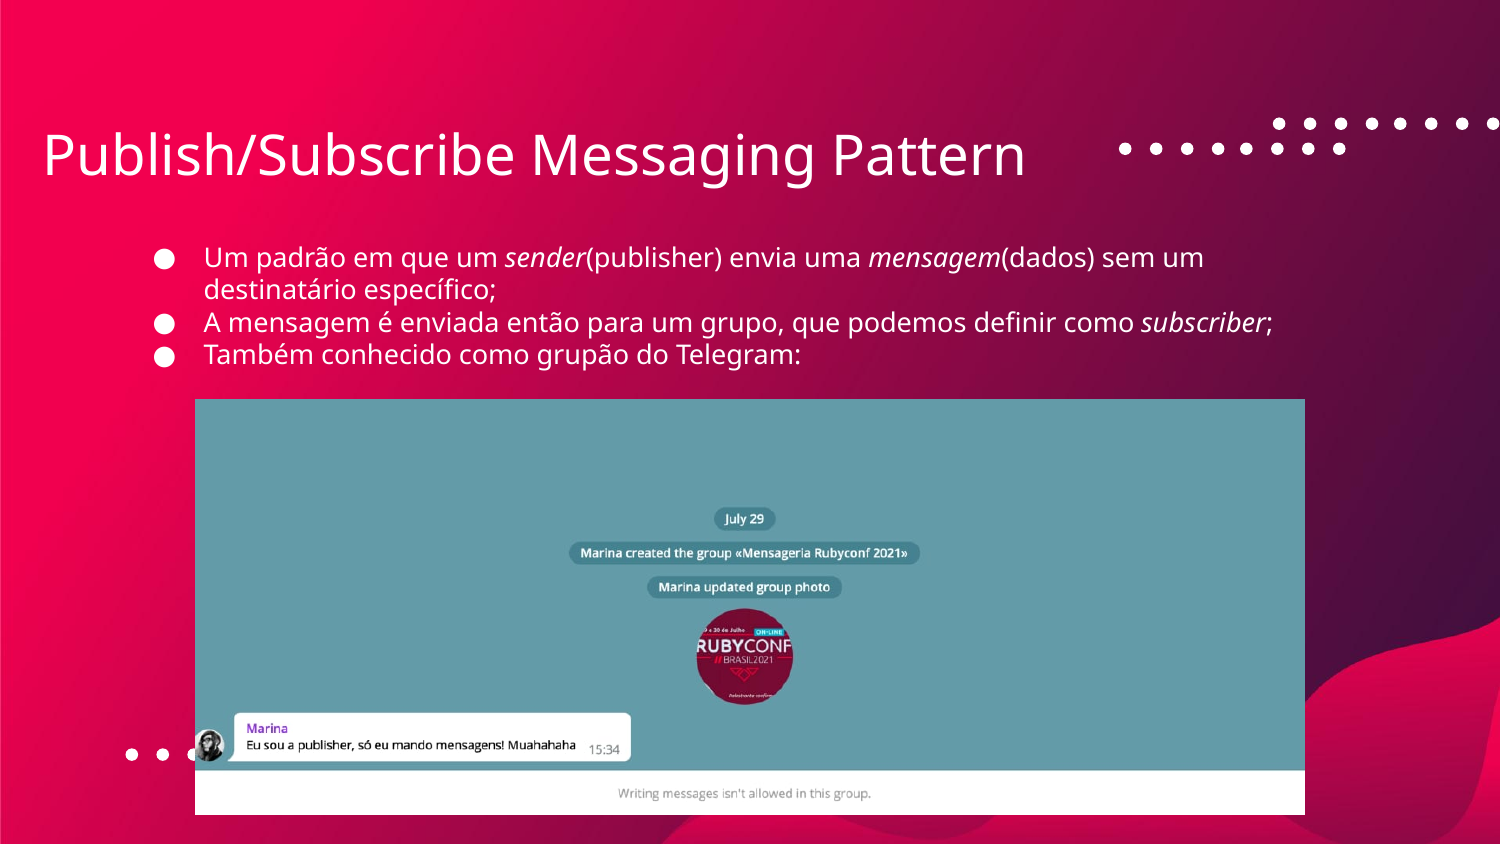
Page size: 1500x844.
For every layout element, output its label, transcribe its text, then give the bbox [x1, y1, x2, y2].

text_box [1332, 142, 1346, 156]
text_box [1271, 142, 1284, 156]
text_box [1486, 117, 1500, 130]
text_box [1303, 117, 1317, 130]
text_box [1180, 142, 1194, 156]
text_box [1424, 117, 1438, 130]
list Um padrão em que um sender(publisher) envia uma mensagem(dados) sem um destinatário específico; A mensagem é enviada então para um grupo, que podemos definir como subscriber; Também conhecido como grupão do Telegram: [113, 225, 1340, 725]
picture [0, 0, 1500, 844]
text_box [1272, 117, 1286, 130]
text_box [1365, 117, 1379, 130]
text_box [1301, 142, 1315, 156]
text_box [1334, 117, 1348, 130]
text_box [1149, 142, 1163, 156]
text_box [1211, 142, 1225, 156]
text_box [125, 748, 190, 762]
text_box [1240, 142, 1253, 156]
title Publish/Subscribe Messaging Pattern [27, 117, 1240, 222]
text_box [1118, 142, 1132, 156]
text_box [1393, 117, 1407, 130]
text_box [1455, 117, 1469, 130]
